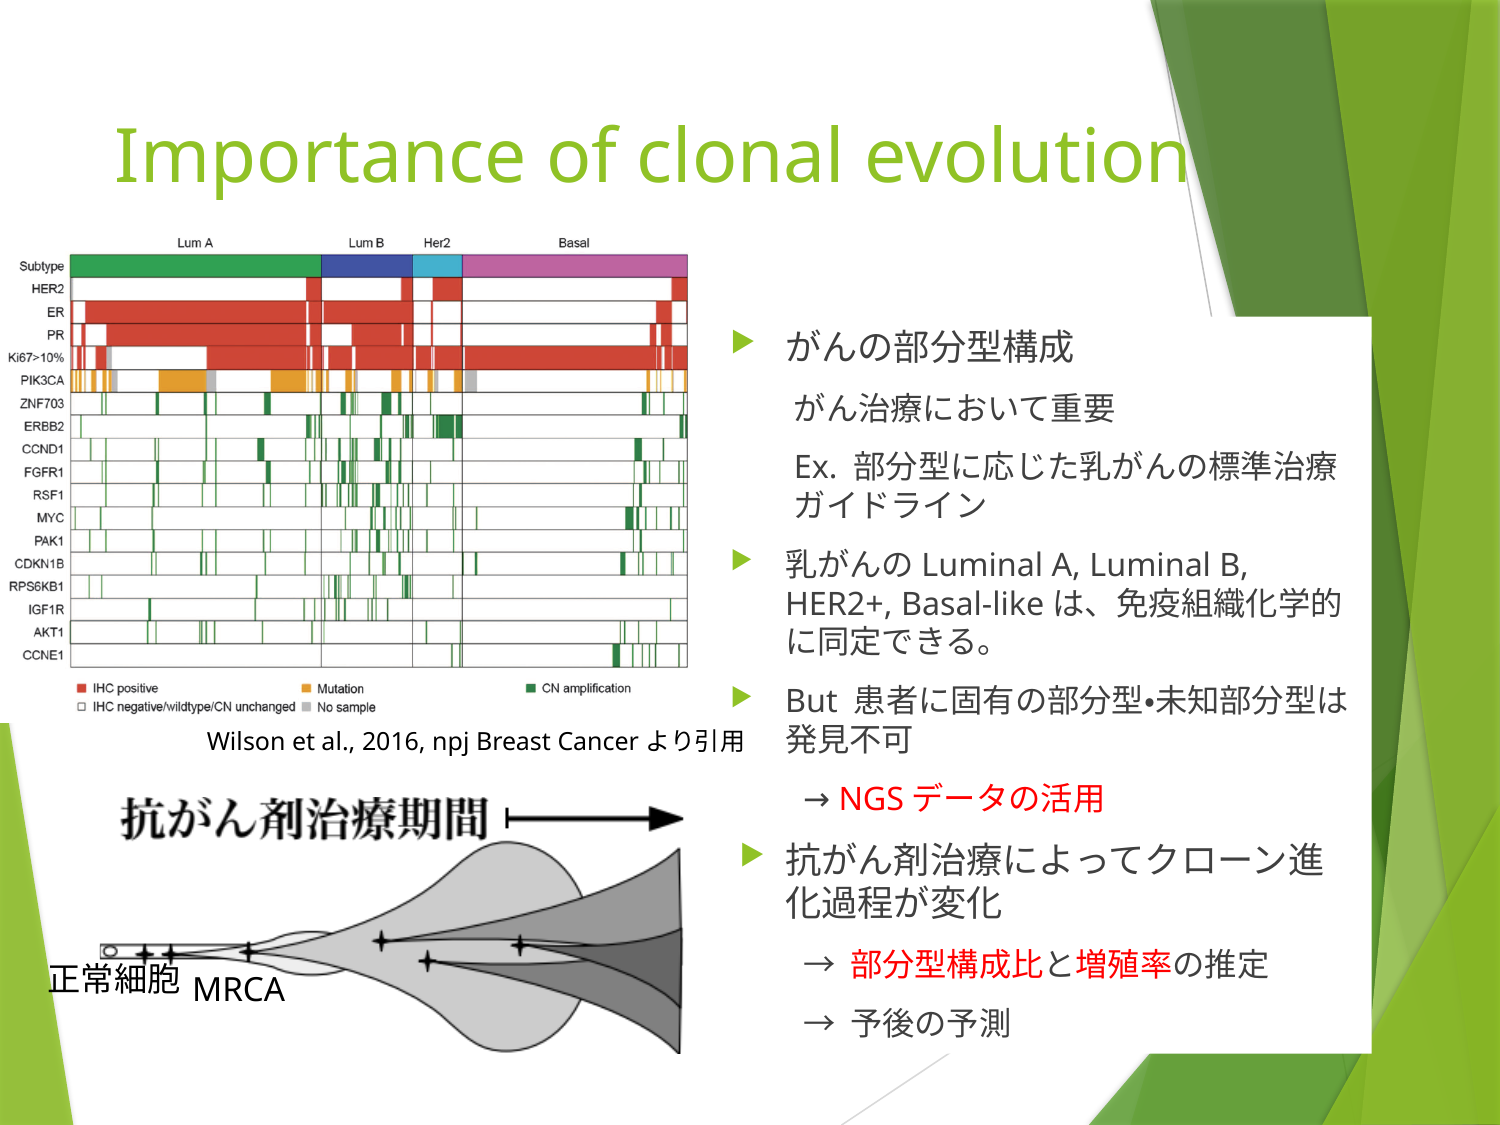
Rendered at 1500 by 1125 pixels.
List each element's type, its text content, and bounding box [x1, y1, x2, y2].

picture [0, 219, 705, 723]
text_box Wilson et al., 2016, npj Breast Cancerより引用 [192, 718, 760, 763]
picture [99, 796, 684, 1055]
title Importance of clonal evolution [99, 99, 1331, 317]
list がんの部分型構成 がん治療において重要 Ex. 部分型に応じた乳がんの標準治療ガイドライン 乳がんのLuminal A, Luminal B, HER2+, Basal-likeは、免疫組織化学的に同定できる。 But 患者に固有の部分型・未知部分型は発見不可 → NGSデータの活用 抗がん剤治療によってクローン進化過程が変化 → 部分型構成比と増殖率の推定 → 予後の予測 [715, 316, 1372, 1054]
text_box 正常細胞 [33, 951, 94, 1006]
